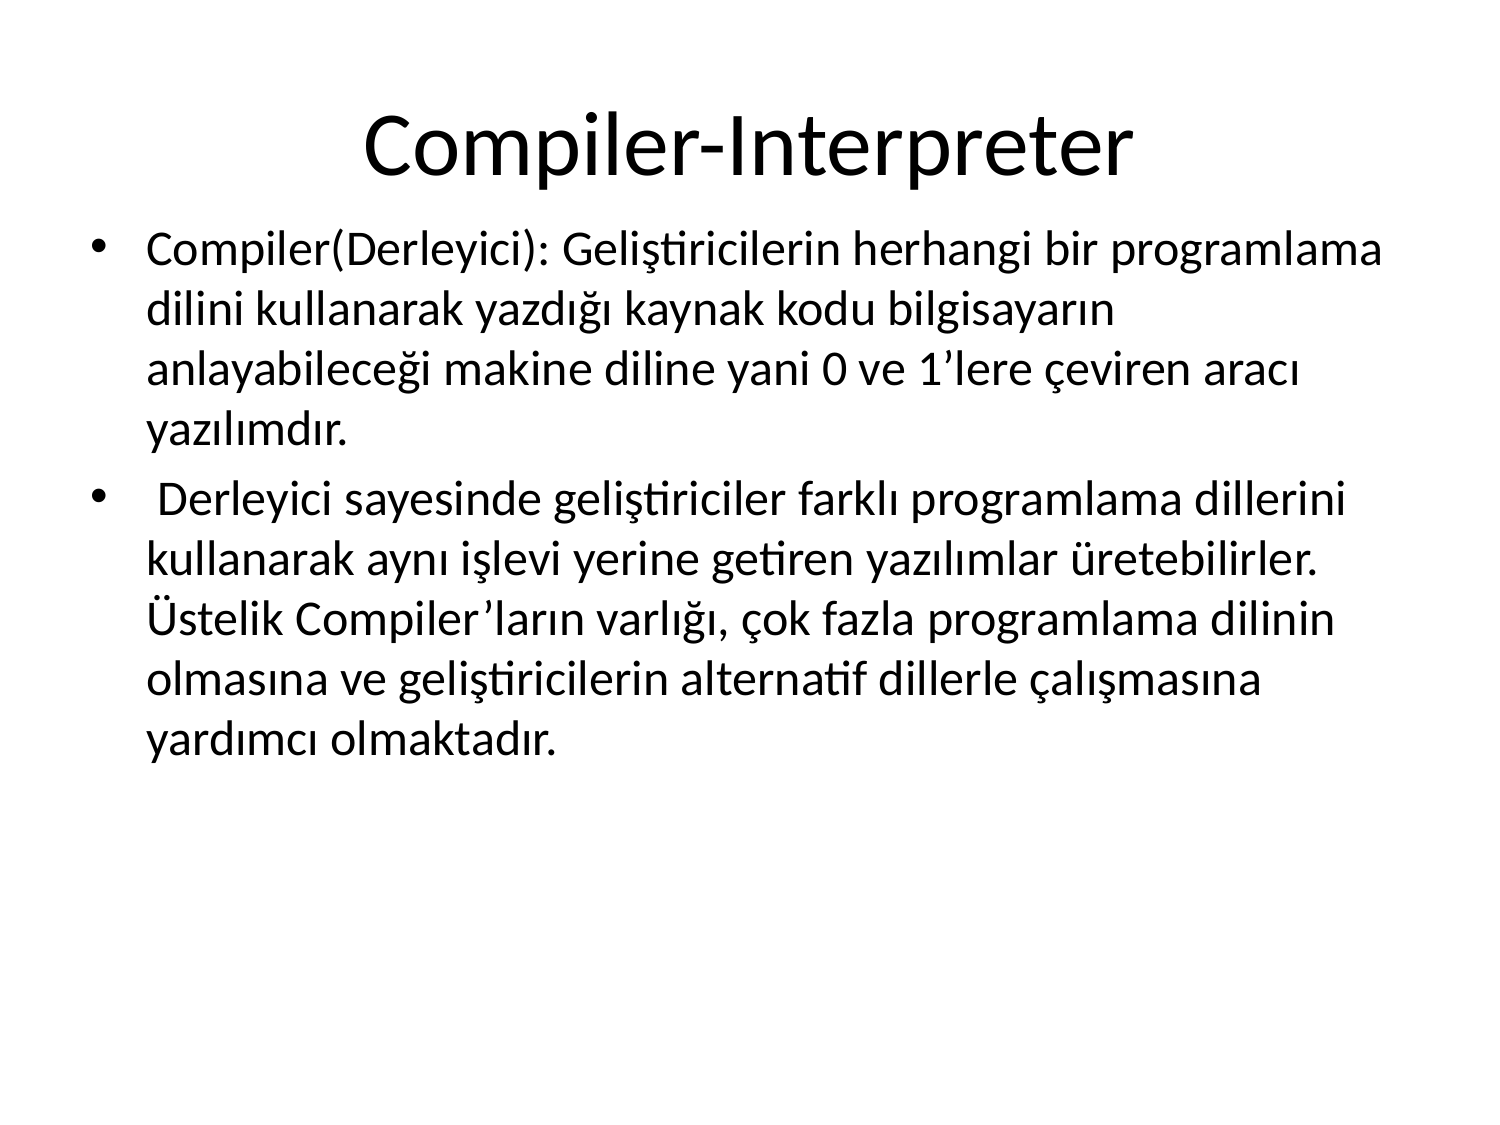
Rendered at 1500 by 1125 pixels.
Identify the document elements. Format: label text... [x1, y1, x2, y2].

list Compiler(Derleyici): Geliştiricilerin herhangi bir programlama dilini kullanarak yazdığı kaynak kodu bilgisayarın anlayabileceği makine diline yani 0 ve 1’lere çeviren aracı yazılımdır. Derleyici sayesinde geliştiriciler farklı programlama dillerini kullanarak aynı işlevi yerine getiren yazılımlar üretebilirler. Üstelik Compiler’ların varlığı, çok fazla programlama dilinin olmasına ve geliştiricilerin alternatif dillerle çalışmasına yardımcı olmaktadır. [75, 208, 1425, 1005]
title Compiler-Interpreter [75, 45, 1425, 208]
